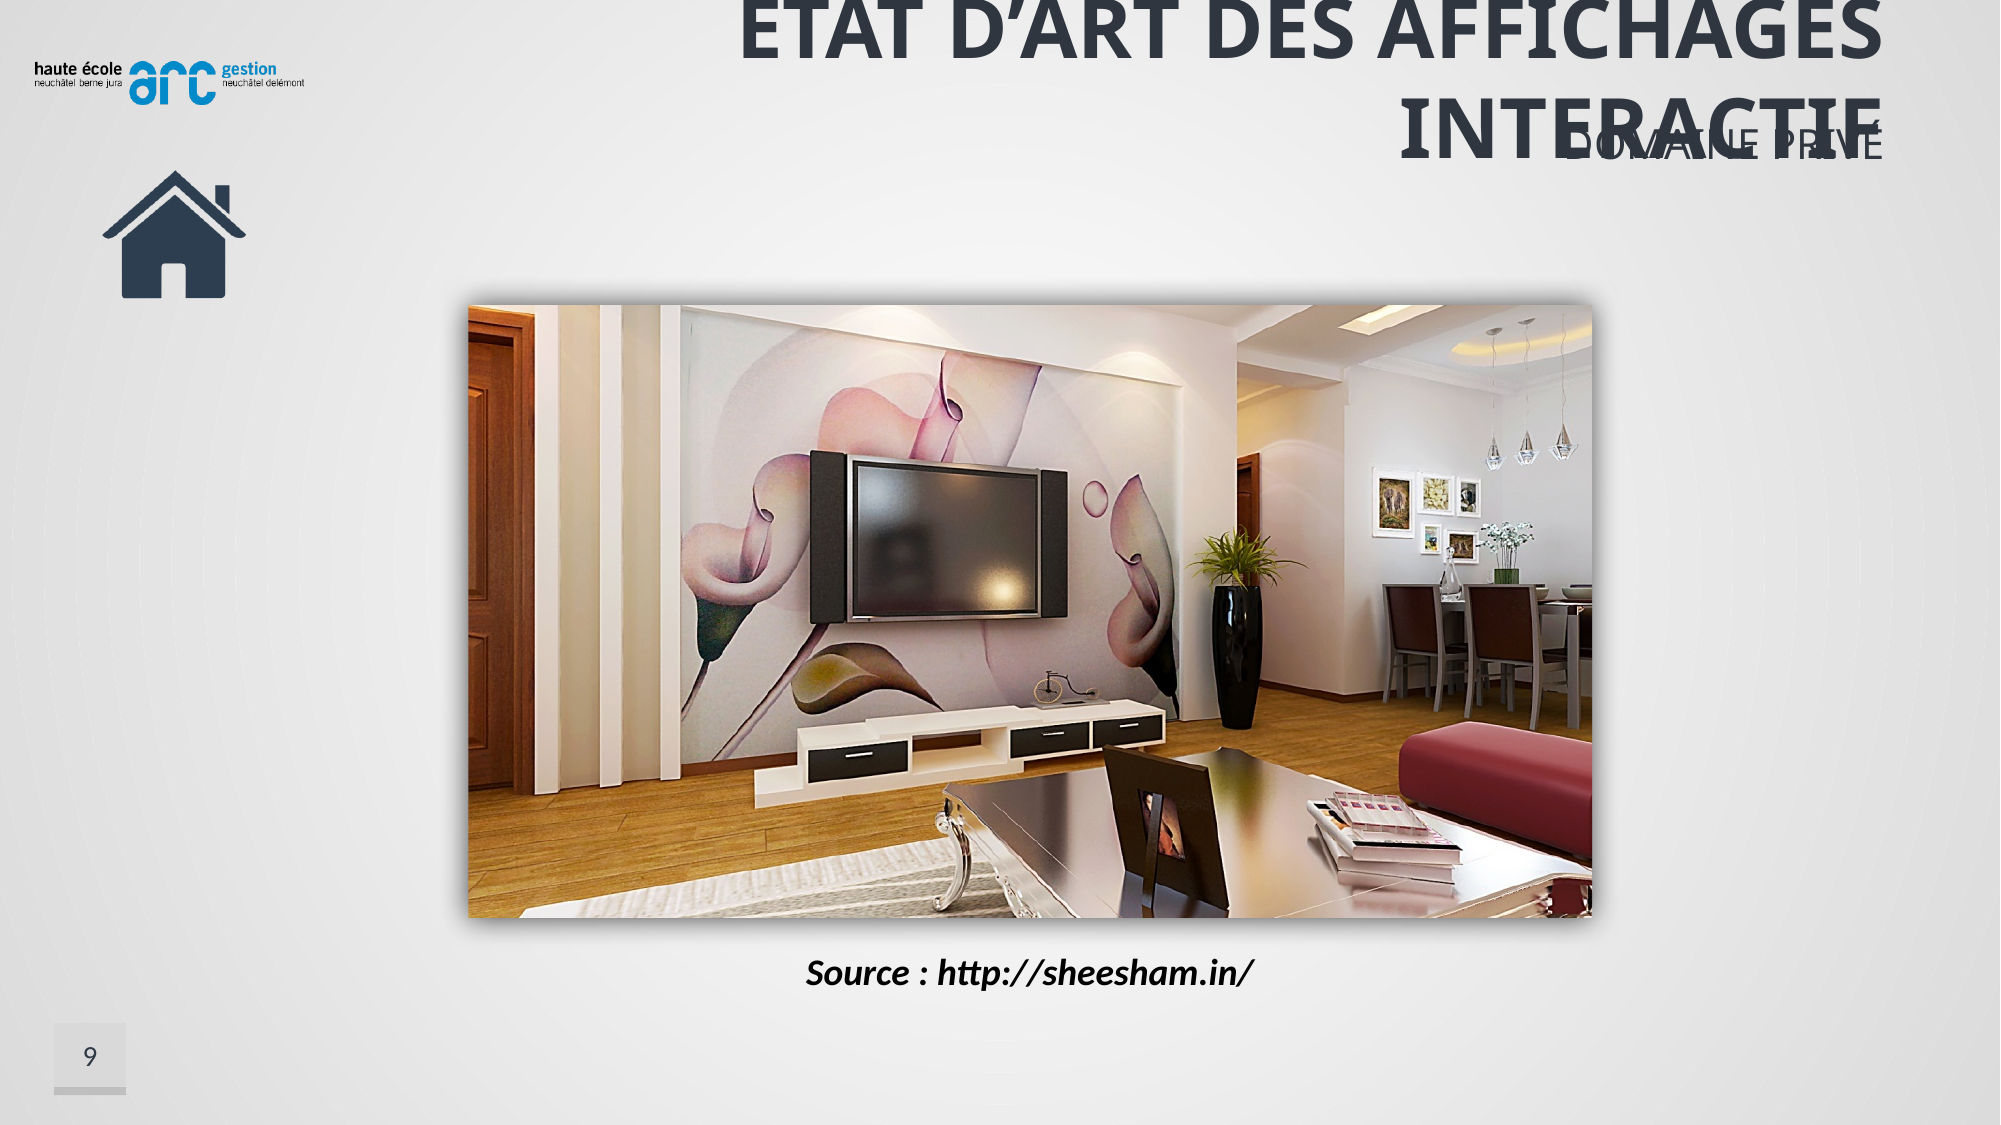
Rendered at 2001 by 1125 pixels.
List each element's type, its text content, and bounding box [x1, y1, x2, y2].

picture [468, 305, 1593, 918]
text_box Source : http://sheesham.in/ [791, 940, 1270, 1001]
subtitle Domaine privé [338, 126, 1900, 161]
title État d’art des affichages interactif [338, 24, 1900, 126]
picture [137, 86, 148, 98]
picture [101, 162, 246, 306]
slide_number 9 [53, 1023, 126, 1088]
picture [35, 61, 304, 105]
